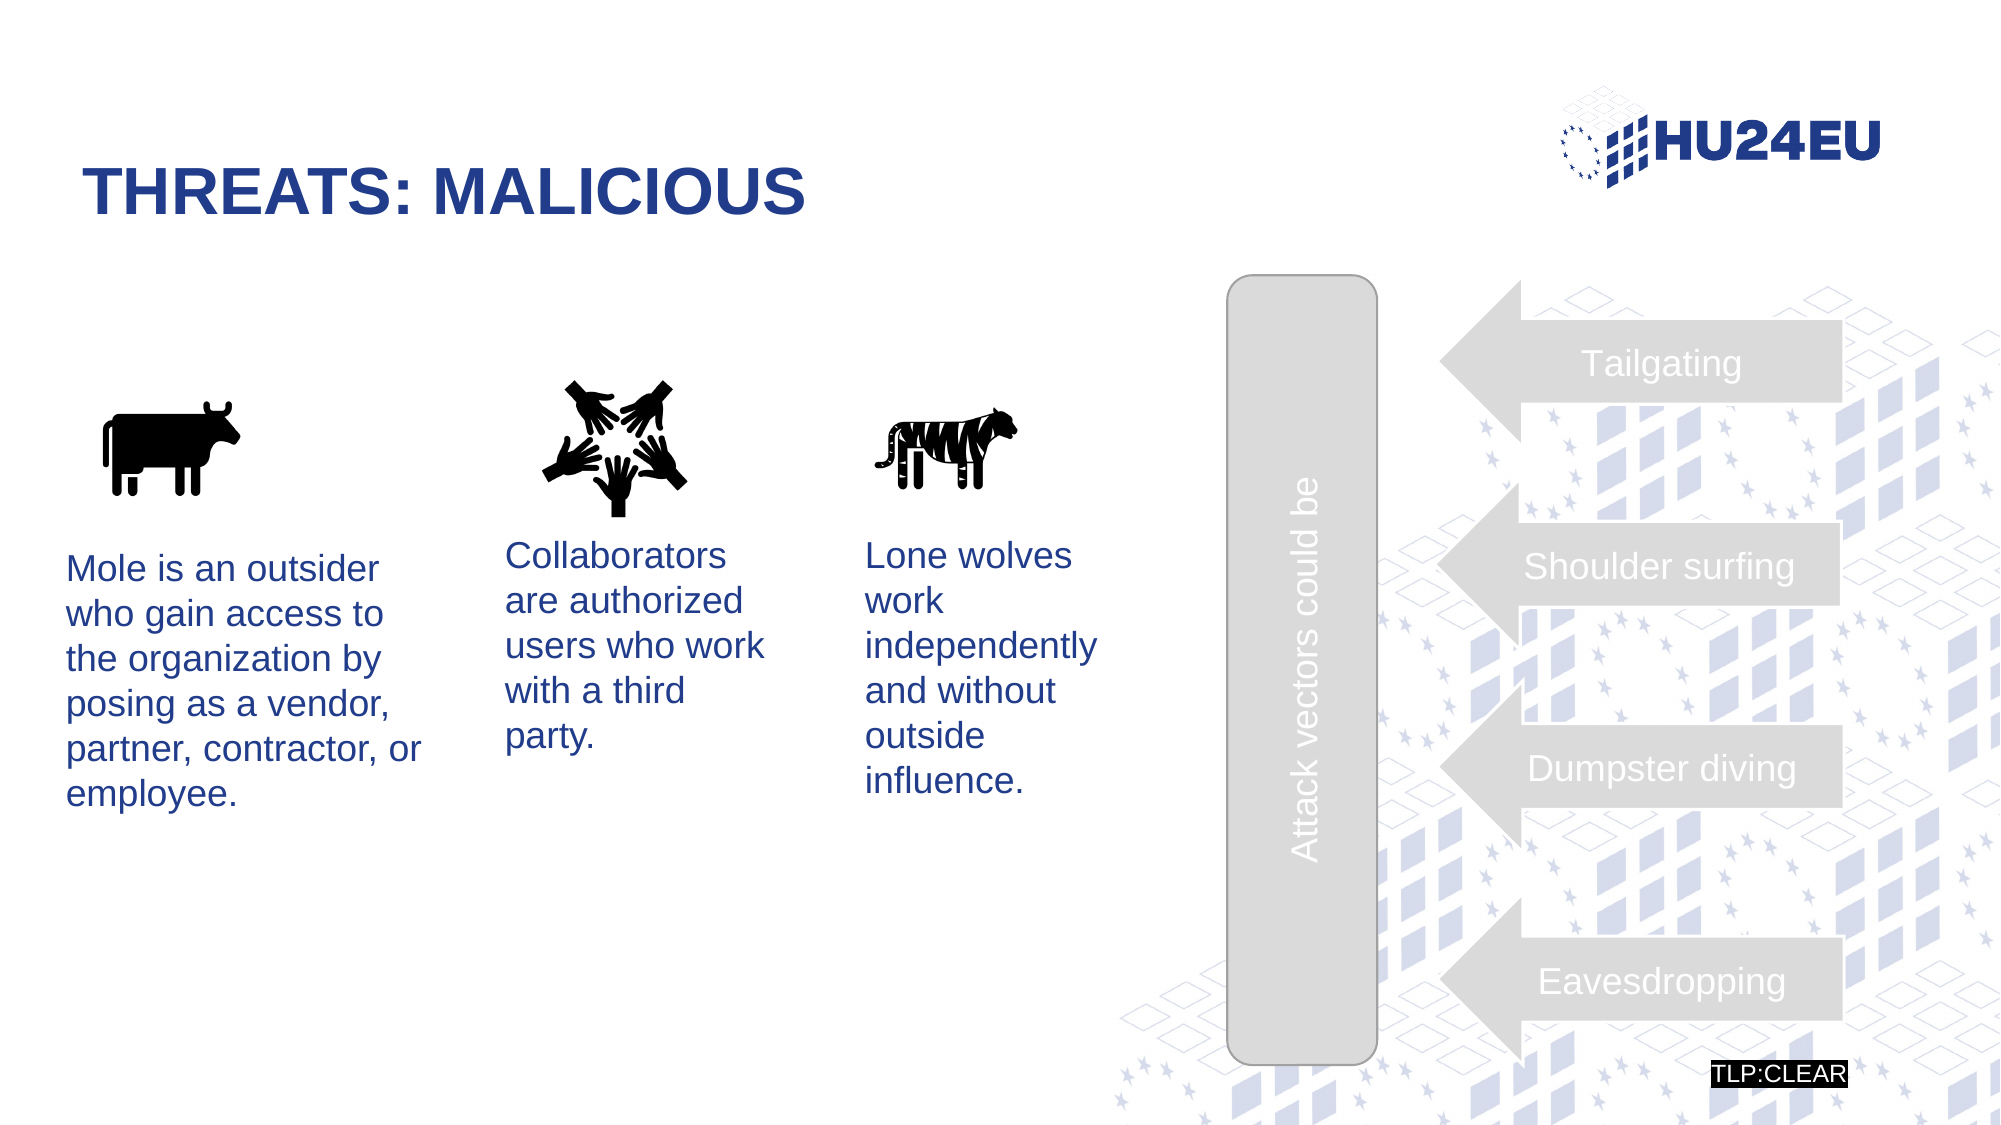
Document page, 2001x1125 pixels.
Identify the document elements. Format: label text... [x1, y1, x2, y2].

picture [0, 0, 2000, 1125]
text_box Collaborators are authorized users who work with a third party. [490, 523, 802, 764]
slide_number TLP:CLEAR [1695, 1042, 1863, 1103]
text_box Lone wolves work independently and without outside influence. [850, 523, 1126, 809]
title Threats: Malicious [67, 94, 1472, 237]
text_box Dumpster diving [1434, 676, 1846, 857]
text_box Shoulder surfing [1432, 474, 1843, 655]
text_box Mole is an outsider who gain access to the organization by posing as a vendor, partner, contractor, or employee. [51, 536, 441, 821]
text_box Eavesdropping [1434, 889, 1846, 1069]
text_box Attack vectors could be [1226, 274, 1379, 1067]
text_box Tailgating [1434, 271, 1846, 452]
